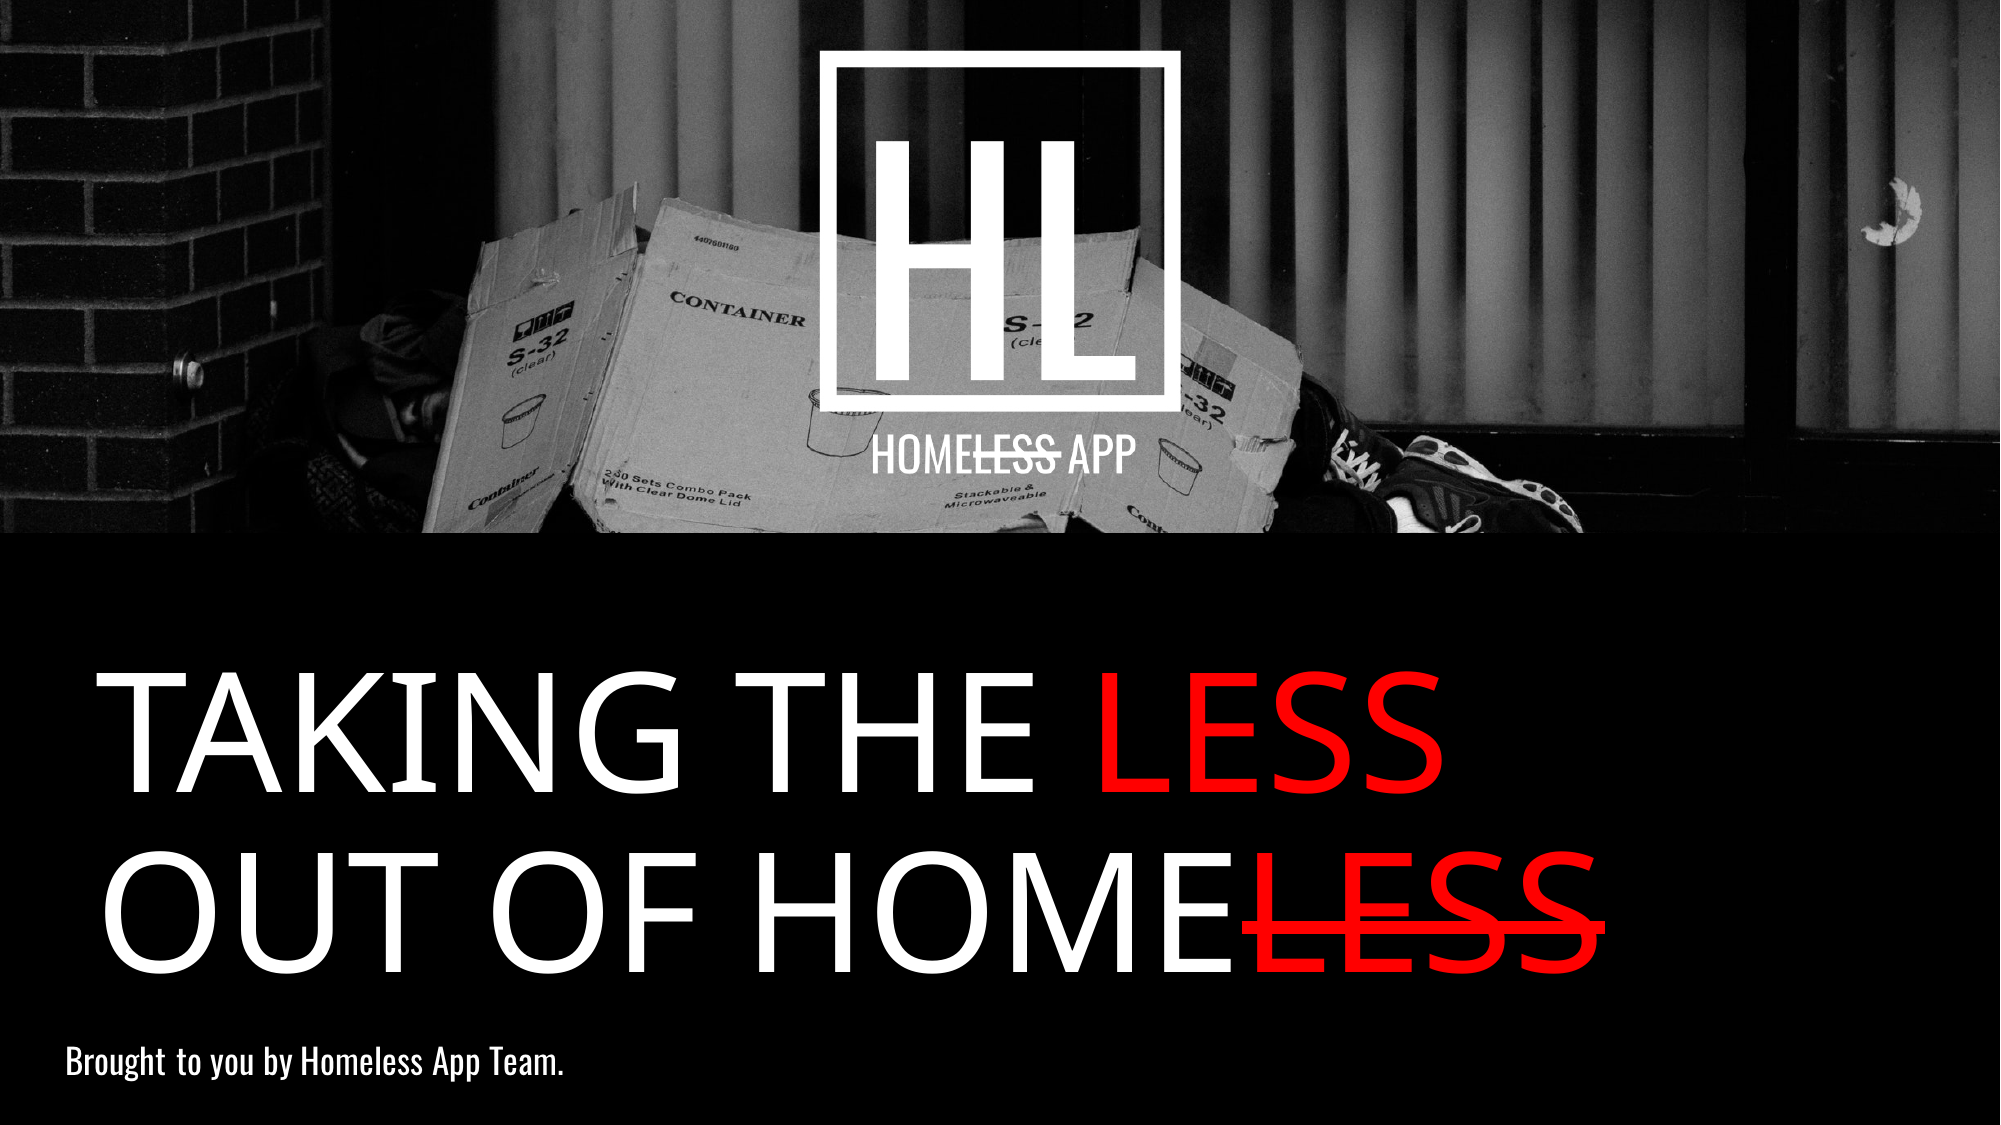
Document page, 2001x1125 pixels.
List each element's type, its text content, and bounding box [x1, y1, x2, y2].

picture [43, 1029, 1644, 1105]
picture [0, 0, 2000, 533]
text_box TAKING THE LESS OUT OF HOMELESS [80, 628, 1677, 1029]
